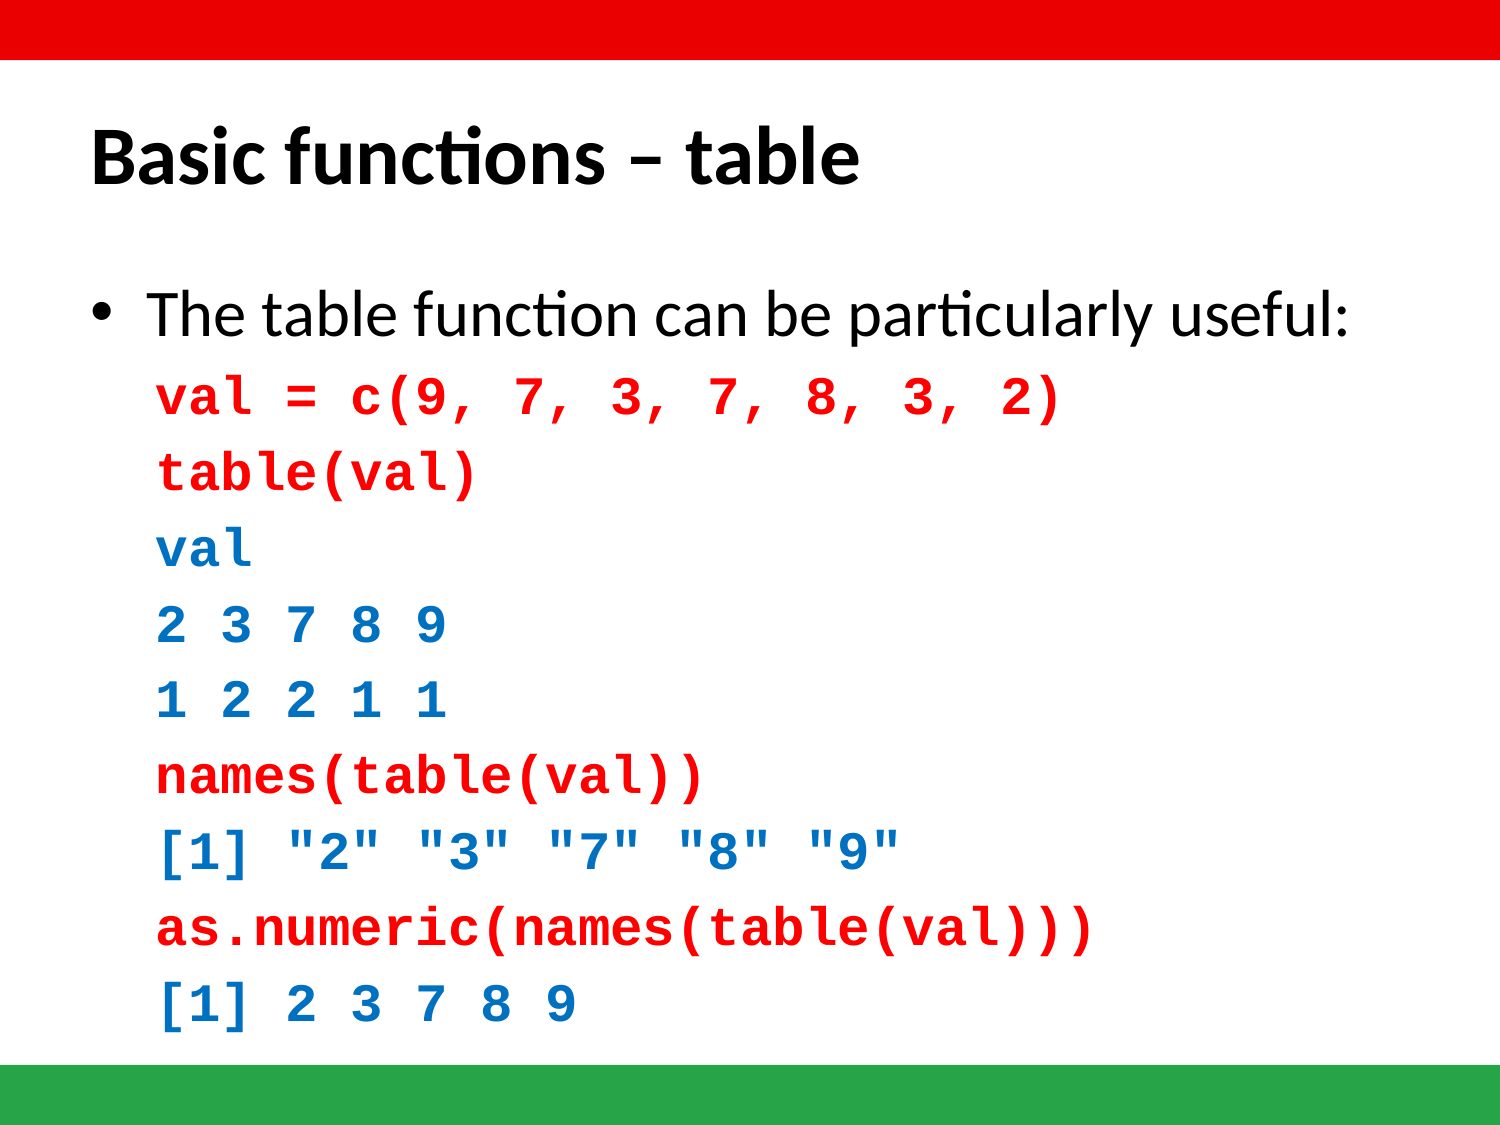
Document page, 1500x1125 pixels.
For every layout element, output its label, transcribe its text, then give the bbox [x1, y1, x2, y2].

title Basic functions – table [74, 70, 1294, 233]
list The table function can be particularly useful: val = c(9, 7, 3, 7, 8, 3, 2) table(val) val 2 3 7 8 9 1 2 2 1 1 names(table(val)) [1] "2" "3" "7" "8" "9" as.numeric(names(table(val))) [1] 2 3 7 8 9 [74, 262, 1424, 1000]
